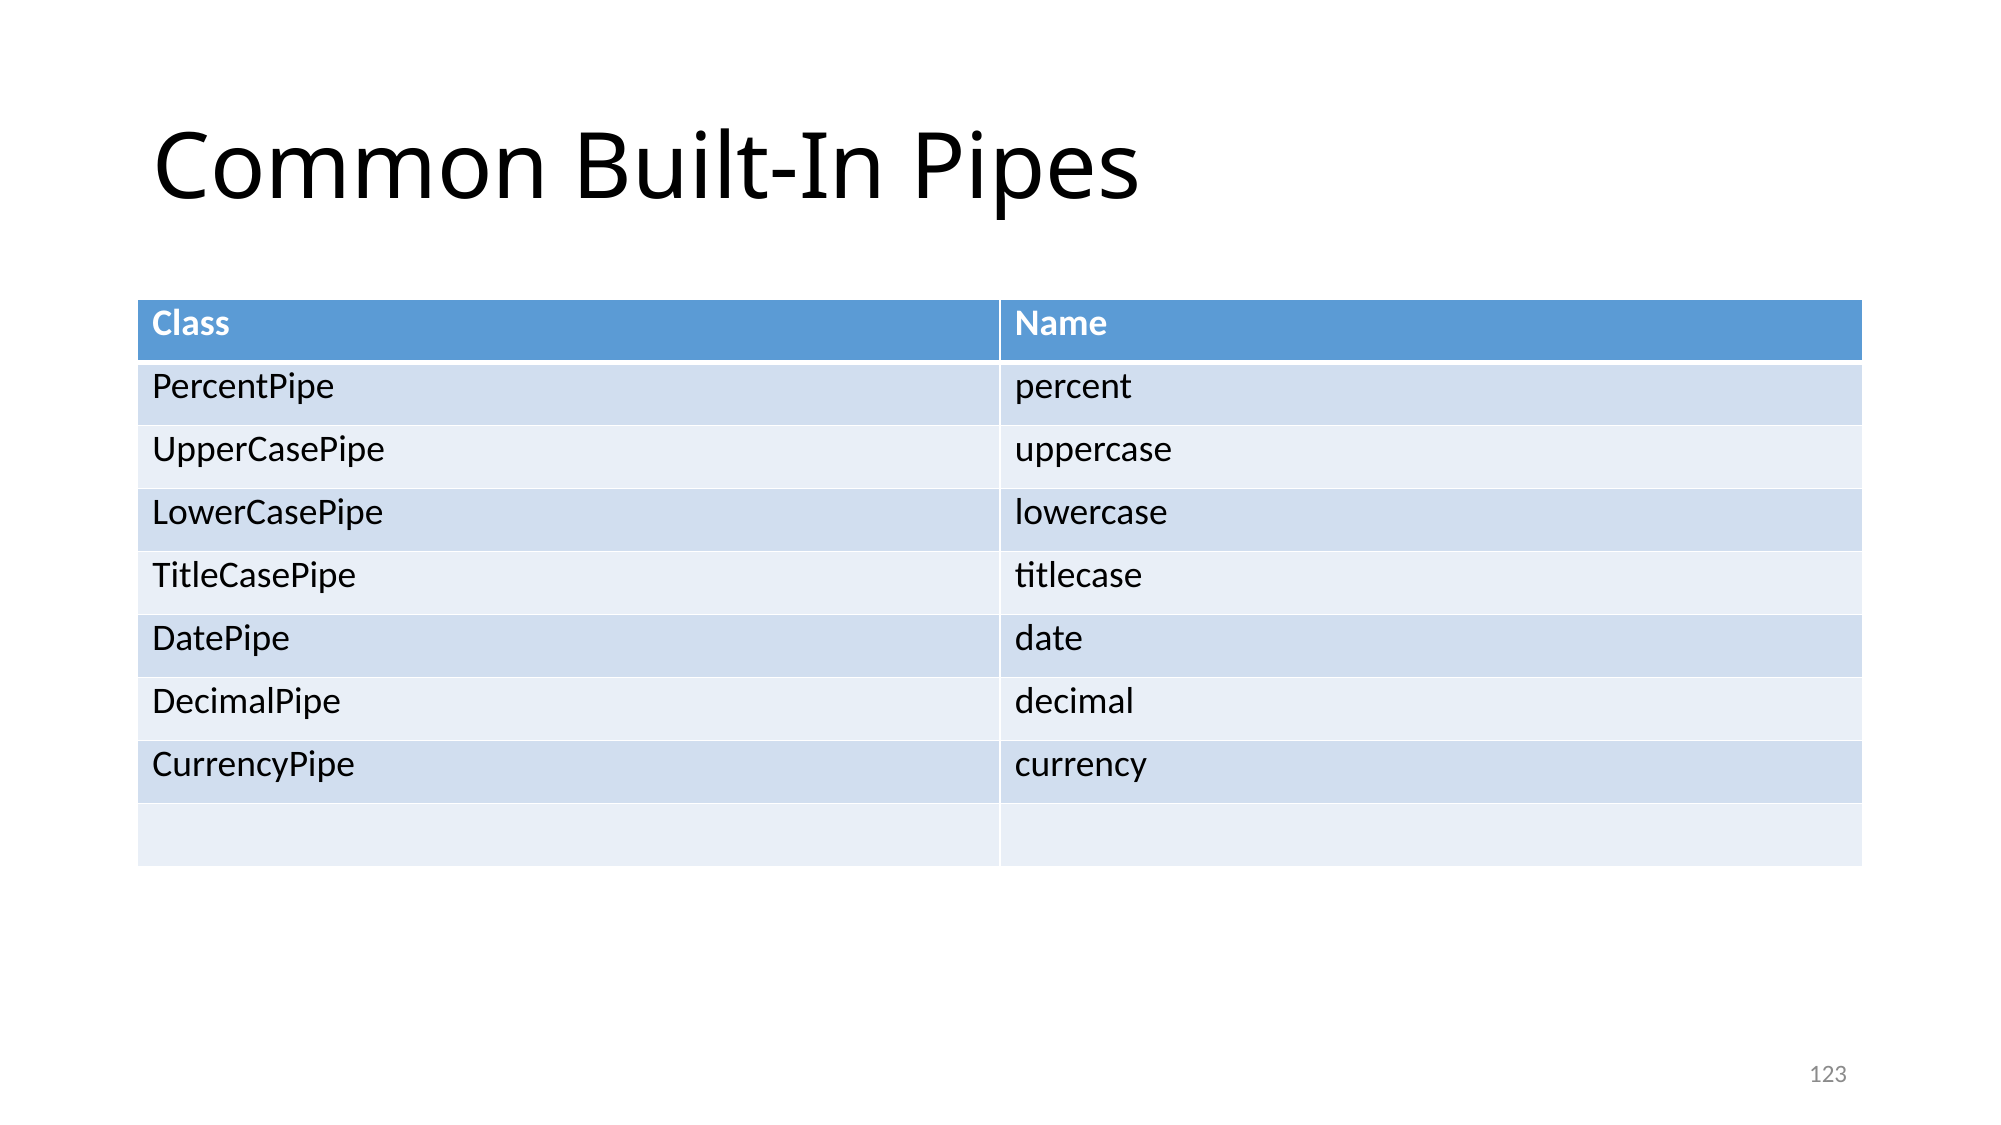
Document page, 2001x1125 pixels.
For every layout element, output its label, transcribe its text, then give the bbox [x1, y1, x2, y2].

table_cell lowercase [1001, 489, 1862, 551]
slide_number 123 [1412, 1042, 1863, 1103]
table_cell TitleCasePipe [138, 552, 999, 614]
table_header Class [138, 300, 999, 360]
title Common Built-In Pipes [137, 59, 1863, 278]
table_cell [1001, 804, 1862, 866]
table_cell DecimalPipe [138, 678, 999, 740]
table_cell [138, 804, 999, 866]
table_header Name [1001, 300, 1862, 360]
table_cell percent [1001, 365, 1862, 425]
table_cell titlecase [1001, 552, 1862, 614]
table_cell date [1001, 615, 1862, 677]
table_cell CurrencyPipe [138, 741, 999, 803]
table_cell decimal [1001, 678, 1862, 740]
table_cell uppercase [1001, 426, 1862, 488]
table_cell DatePipe [138, 615, 999, 677]
table_cell UpperCasePipe [138, 426, 999, 488]
table_cell currency [1001, 741, 1862, 803]
table_cell LowerCasePipe [138, 489, 999, 551]
table_cell PercentPipe [138, 365, 999, 425]
